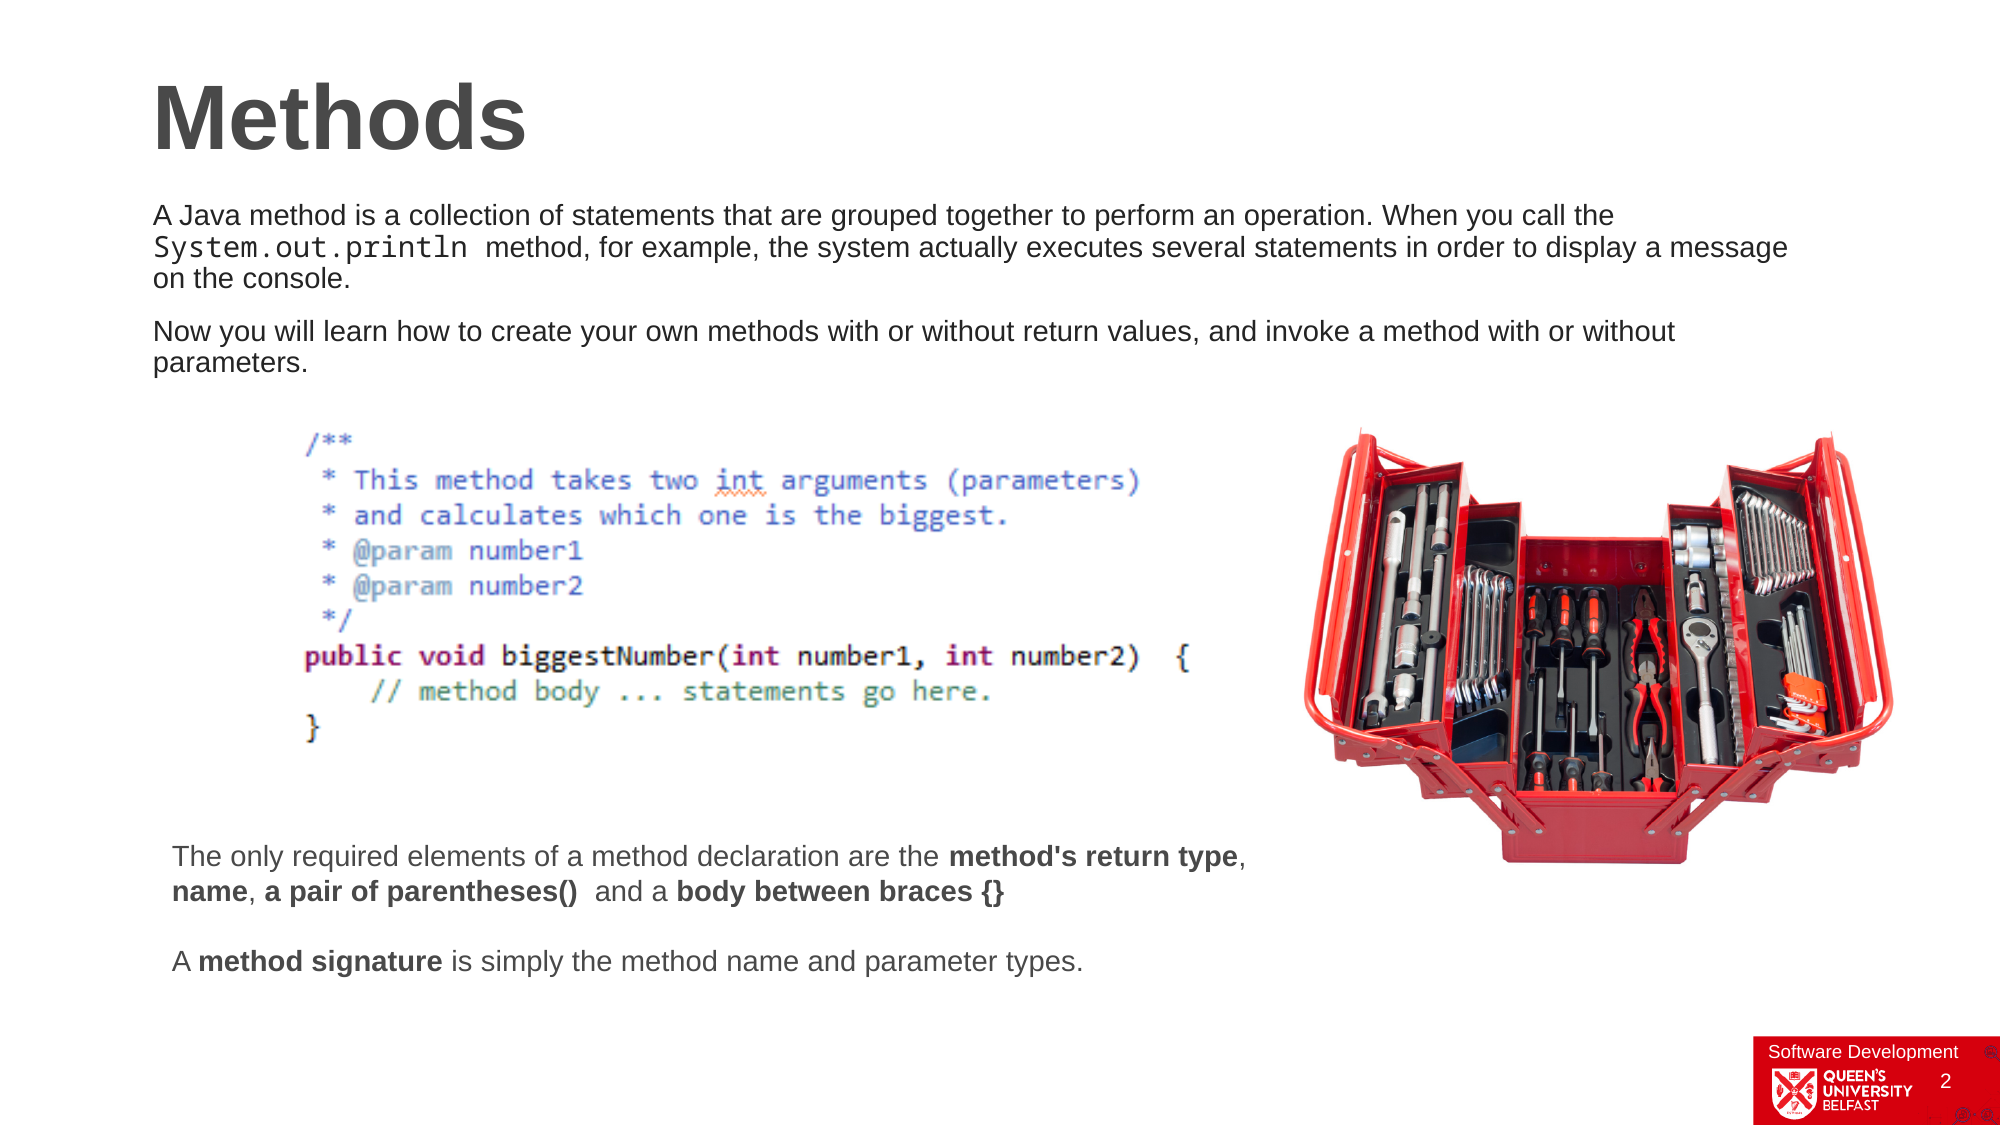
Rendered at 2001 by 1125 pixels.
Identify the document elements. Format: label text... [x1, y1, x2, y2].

list A Java method is a collection of statements that are grouped together to perform an operation. When you call the System.out.println method, for example, the system actually executes several statements in order to display a message on the console. Now you will learn how to create your own methods with or without return values, and invoke a method with or without parameters. [137, 193, 1811, 927]
title Methods [137, 62, 1902, 167]
picture [1767, 1036, 2000, 1125]
text_box The only required elements of a method declaration are the method's return type, name, a pair of parentheses() and a body between braces {} A method signature is simply the method name and parameter types. [157, 830, 1264, 985]
picture [272, 421, 1241, 763]
picture [1294, 350, 1902, 957]
